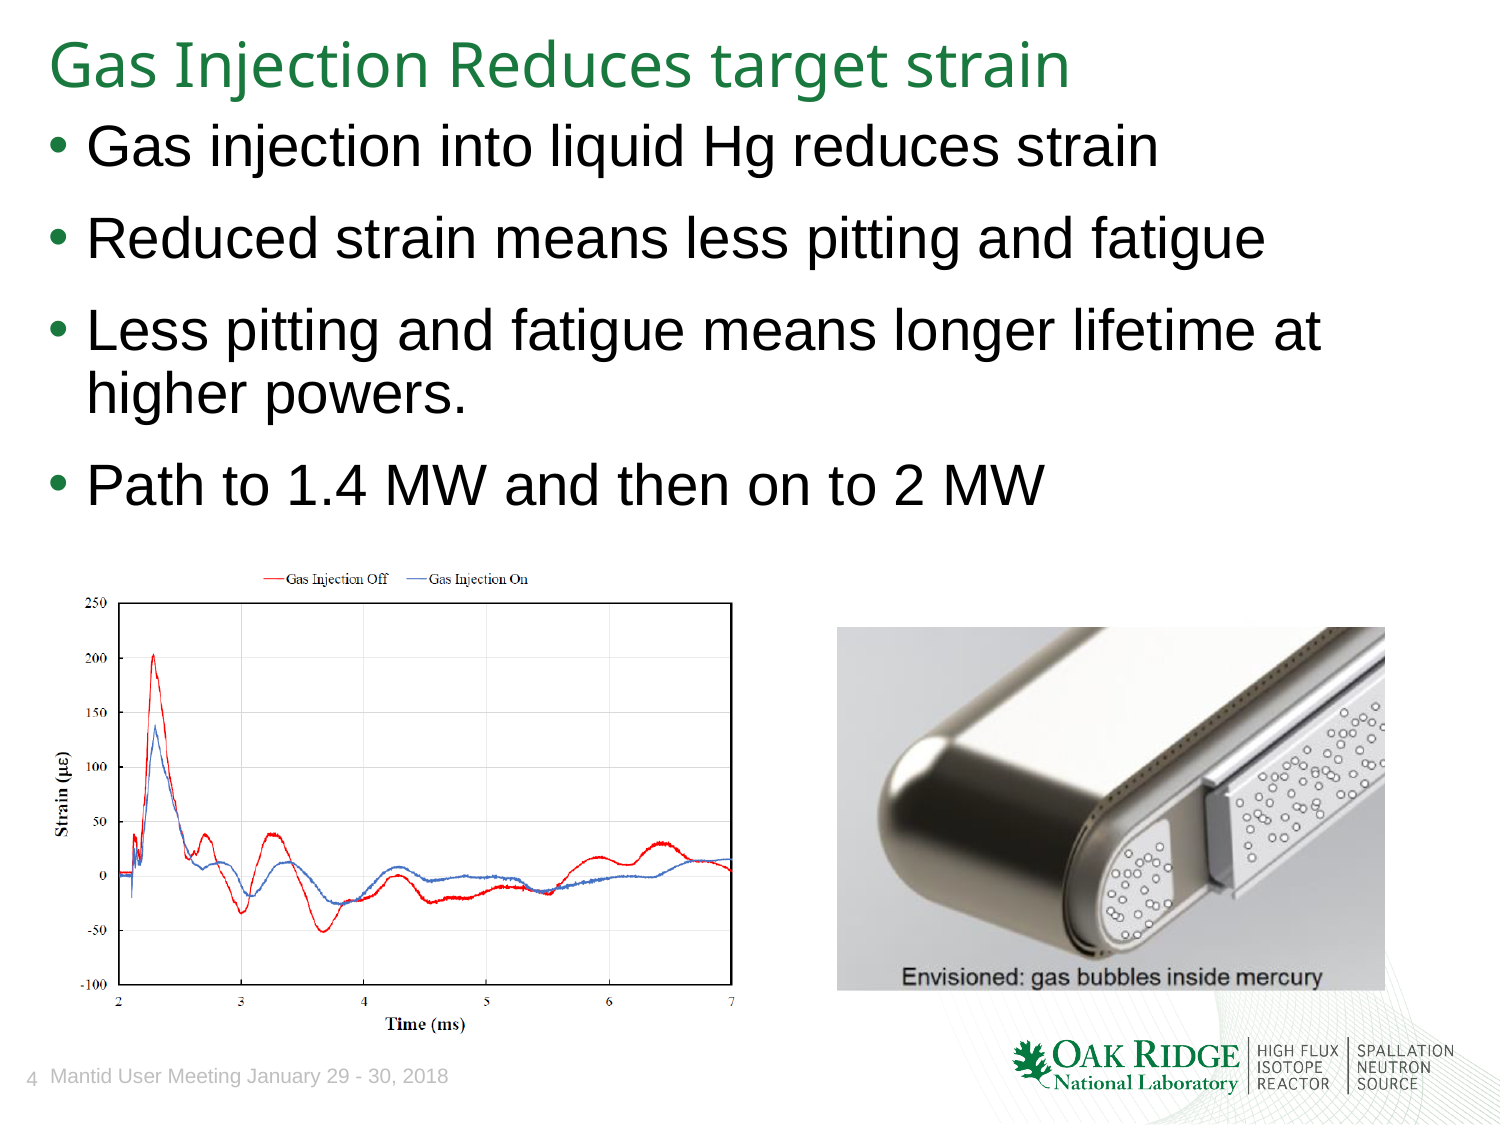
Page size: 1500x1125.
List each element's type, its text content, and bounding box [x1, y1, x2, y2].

text_box Gas injection into liquid Hg reduces strain Reduced strain means less pitting and fatigue Less pitting and fatigue means longer lifetime at higher powers. Path to 1.4 MW and then on to 2 MW [33, 108, 1438, 584]
title Gas Injection Reduces target strain [33, 28, 1450, 109]
picture [0, 0, 1500, 1125]
